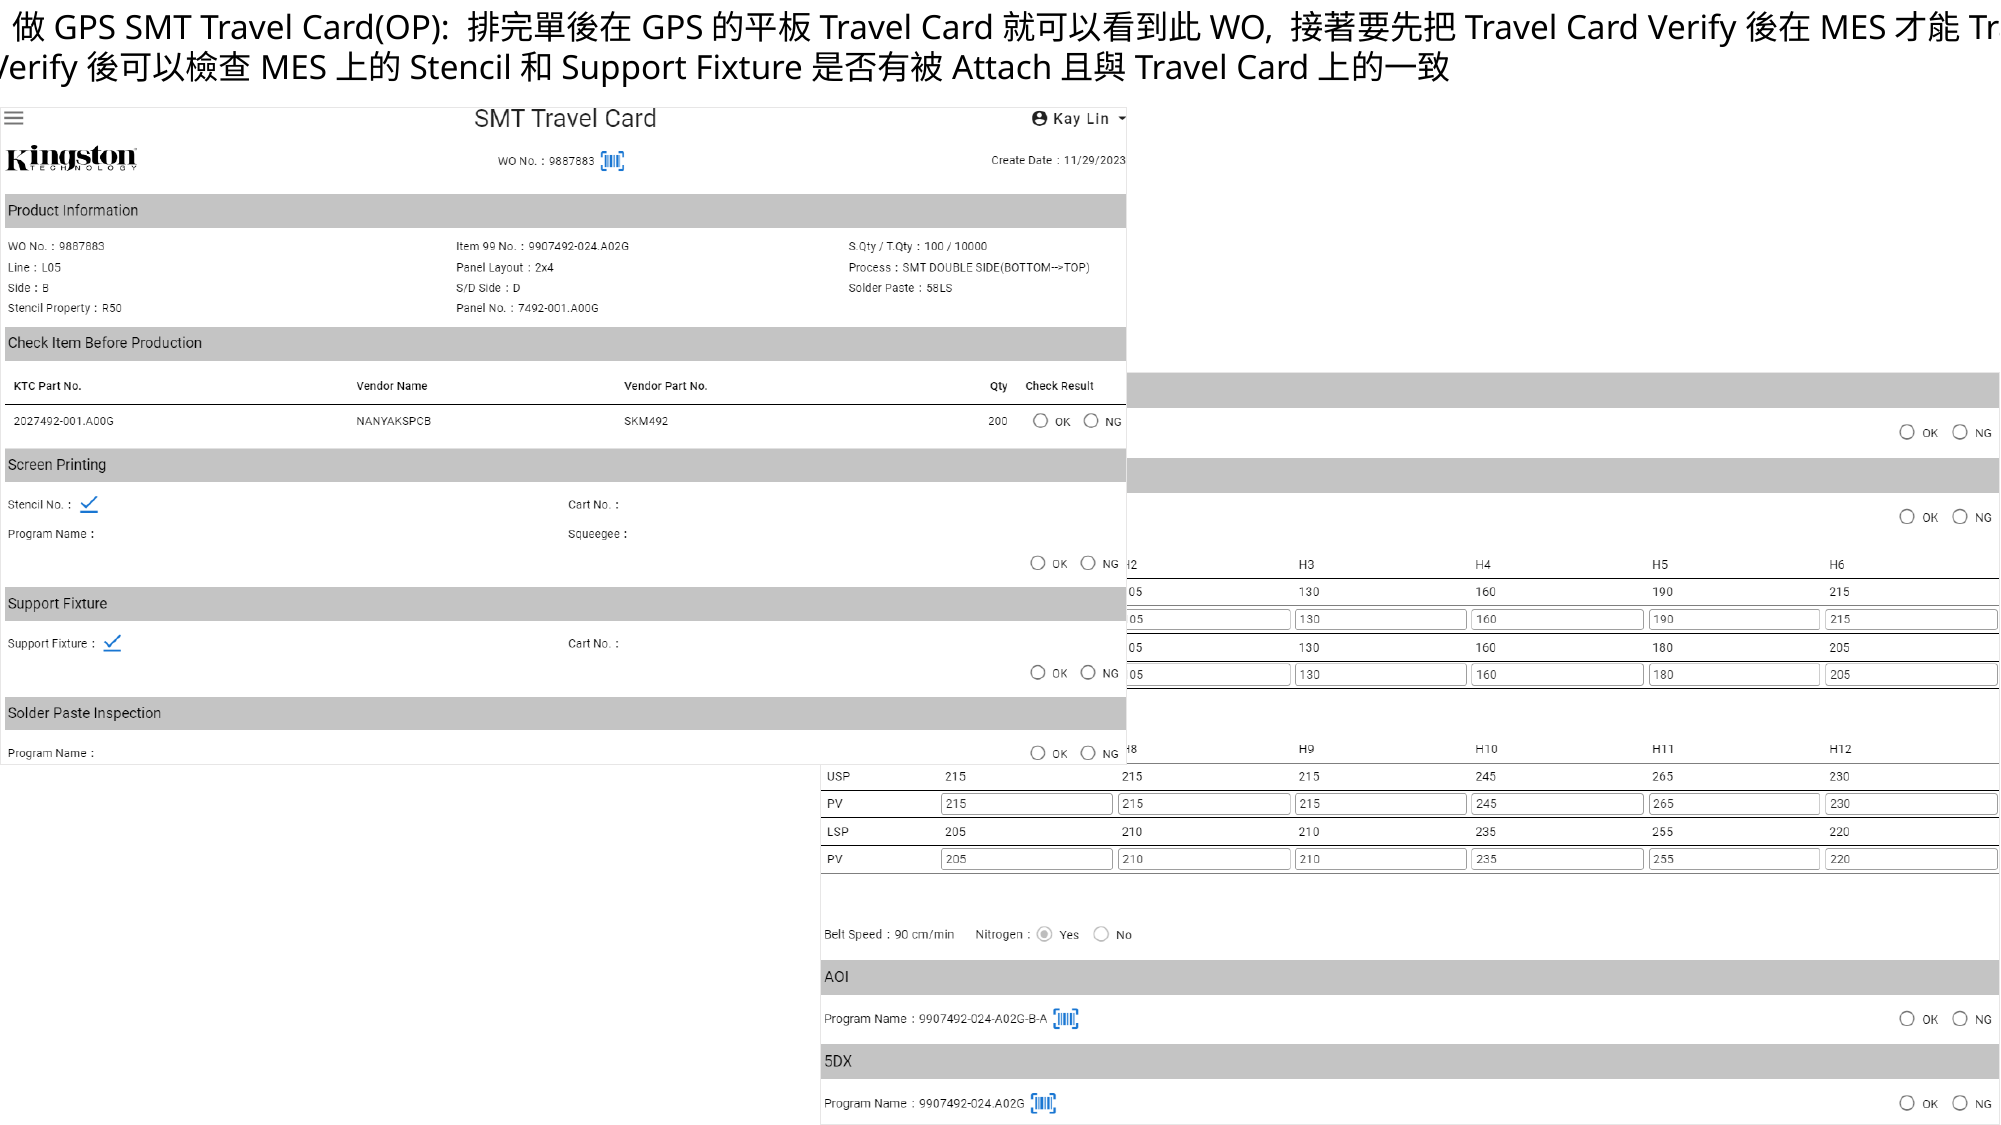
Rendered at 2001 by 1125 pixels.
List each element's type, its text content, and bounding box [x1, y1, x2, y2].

text_box 4. 做GPS SMT Travel Card(OP): 排完單後在GPS的平板Travel Card就可以看到此WO, 接著要先把Travel Card Verify後在MES才能Track in #Verify後可以檢查MES上的Stencil和Support Fixture是否有被Attach且與Travel Card上的一致 [0, 0, 2000, 94]
picture [0, 107, 2000, 1125]
